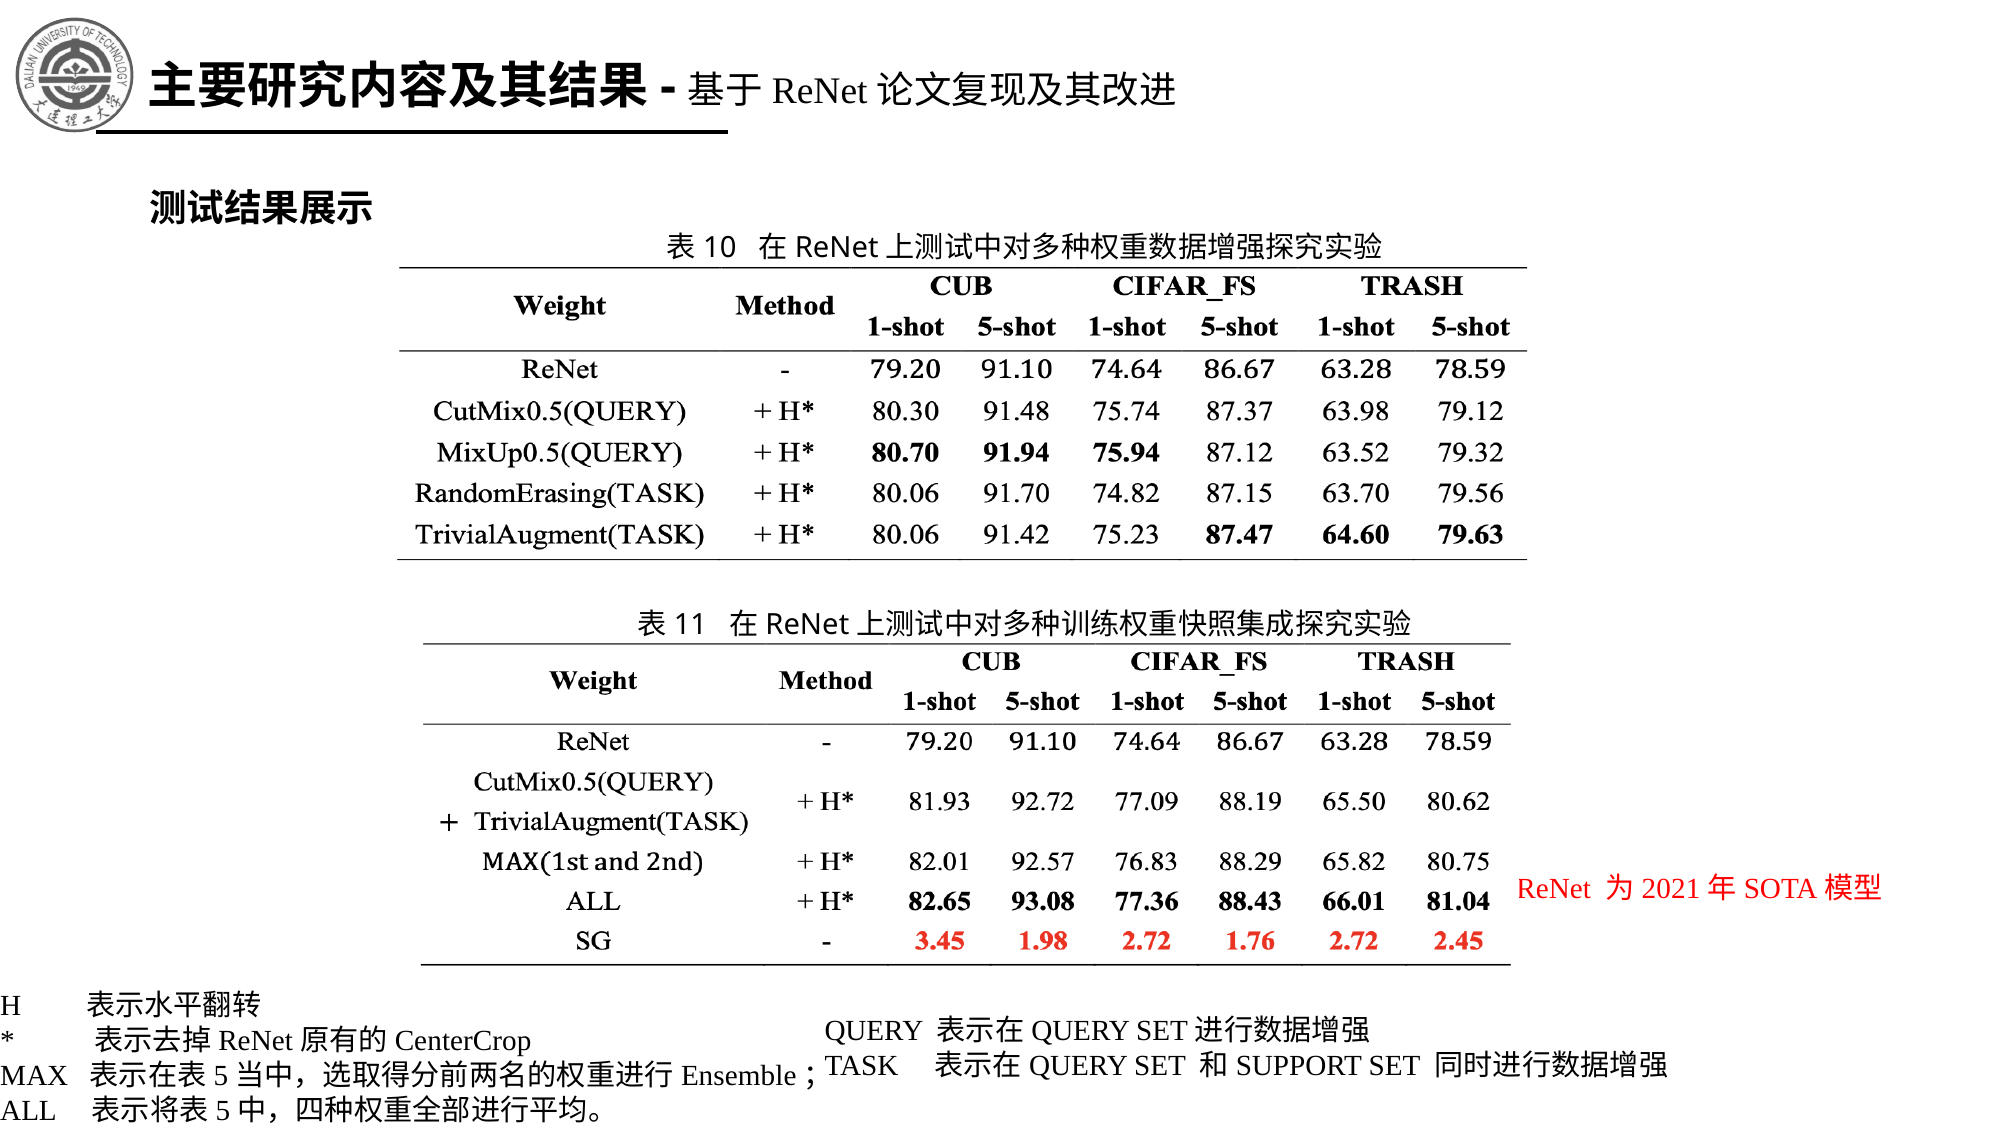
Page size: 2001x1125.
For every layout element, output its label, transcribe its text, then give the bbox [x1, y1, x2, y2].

picture [416, 639, 1519, 969]
text_box ReNet 为2021年SOTA模型 [1519, 861, 1898, 912]
picture [15, 17, 134, 133]
text_box 表11 在ReNet上测试中对多种训练权重快照集成探究实验 [622, 598, 1427, 639]
text_box QUERY 表示在QUERY SET进行数据增强 TASK 表示在QUERY SET 和SUPPORT SET 同时进行数据增强 [809, 1004, 1683, 1089]
text_box 主要研究内容及其结果-基于ReNet论文复现及其改进 [134, 46, 1723, 121]
text_box 测试结果展示 [134, 176, 390, 236]
picture [393, 265, 1530, 563]
text_box 表10 在ReNet上测试中对多种权重数据增强探究实验 [652, 221, 1398, 265]
text_box H 表示水平翻转 * 表示去掉ReNet原有的CenterCrop MAX 表示在表5当中，选取得分前两名的权重进行Ensemble； ALL 表示将表5中，四种权重全部进行平均。 [0, 979, 848, 1125]
